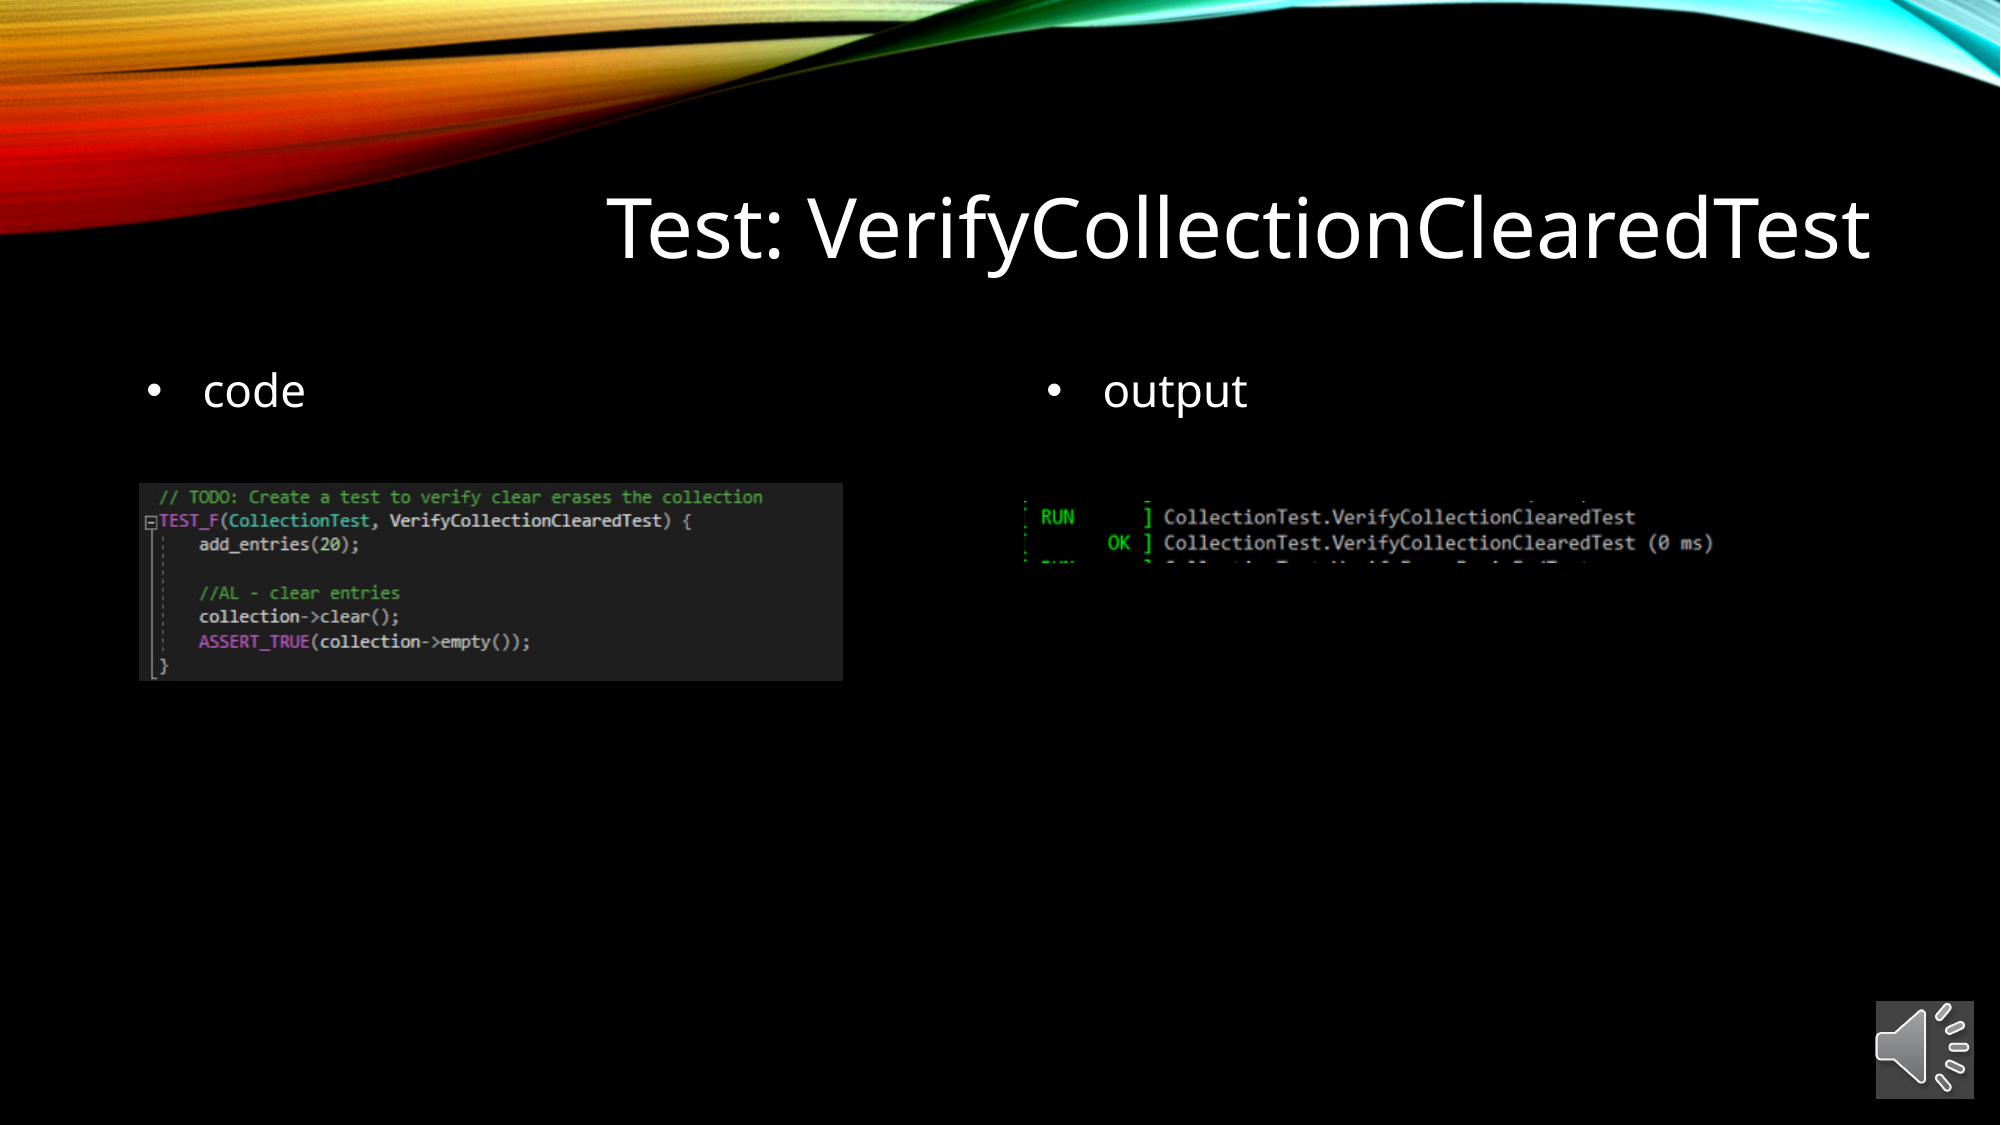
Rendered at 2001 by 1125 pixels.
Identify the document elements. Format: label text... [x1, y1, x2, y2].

list output [1012, 360, 1888, 1021]
picture [138, 483, 843, 681]
picture [0, 0, 2000, 237]
title Test: VerifyCollectionClearedTest [474, 125, 1888, 338]
list code [112, 360, 988, 1021]
picture [1874, 999, 1976, 1101]
picture [1024, 501, 1730, 563]
